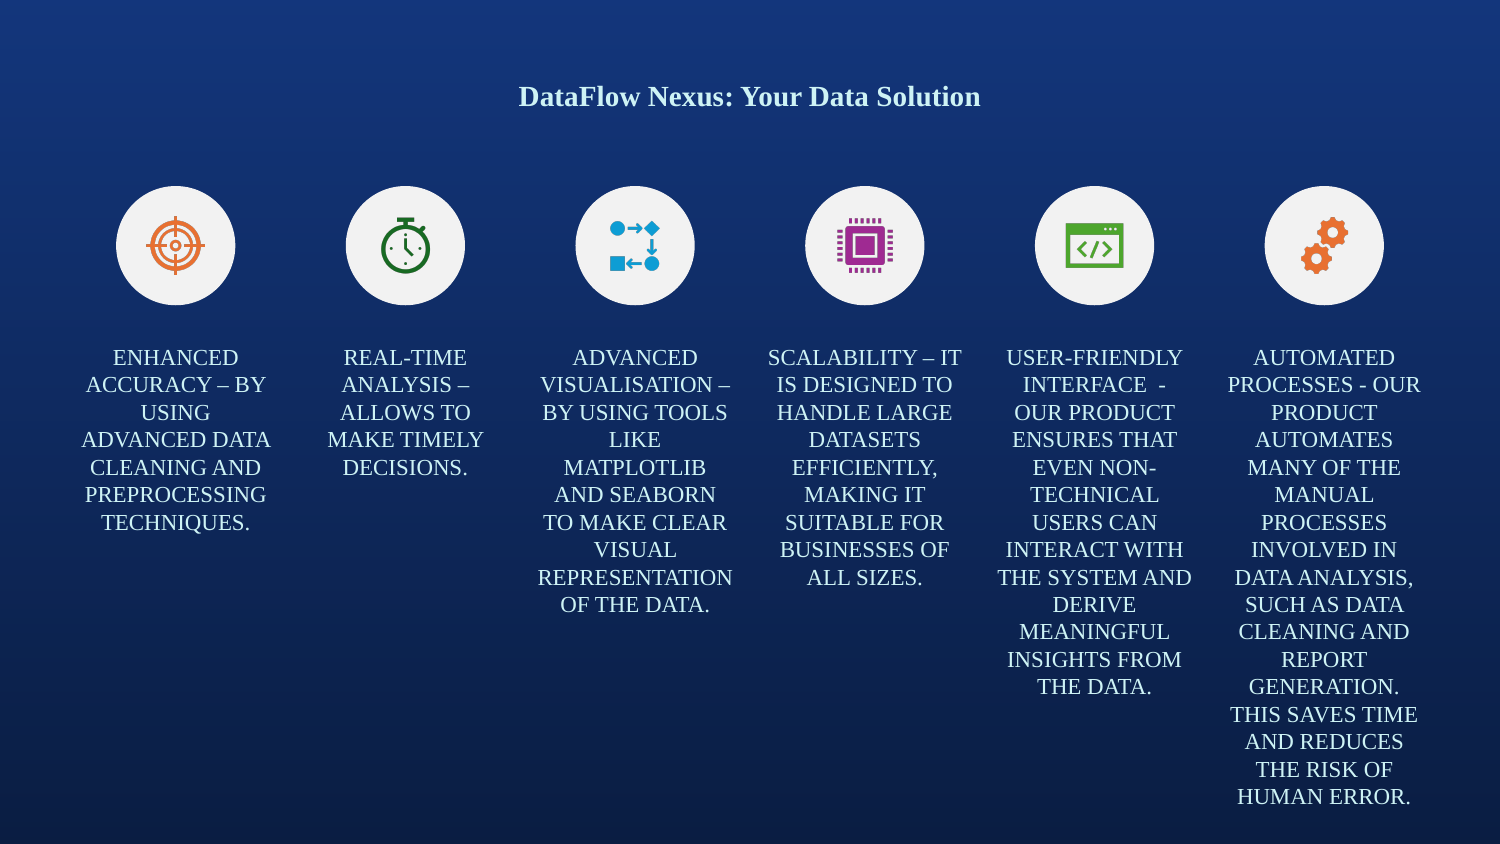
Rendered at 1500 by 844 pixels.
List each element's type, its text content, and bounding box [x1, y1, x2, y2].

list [77, 94, 1423, 612]
title DataFlow Nexus: Your Data Solution [132, 41, 1368, 93]
